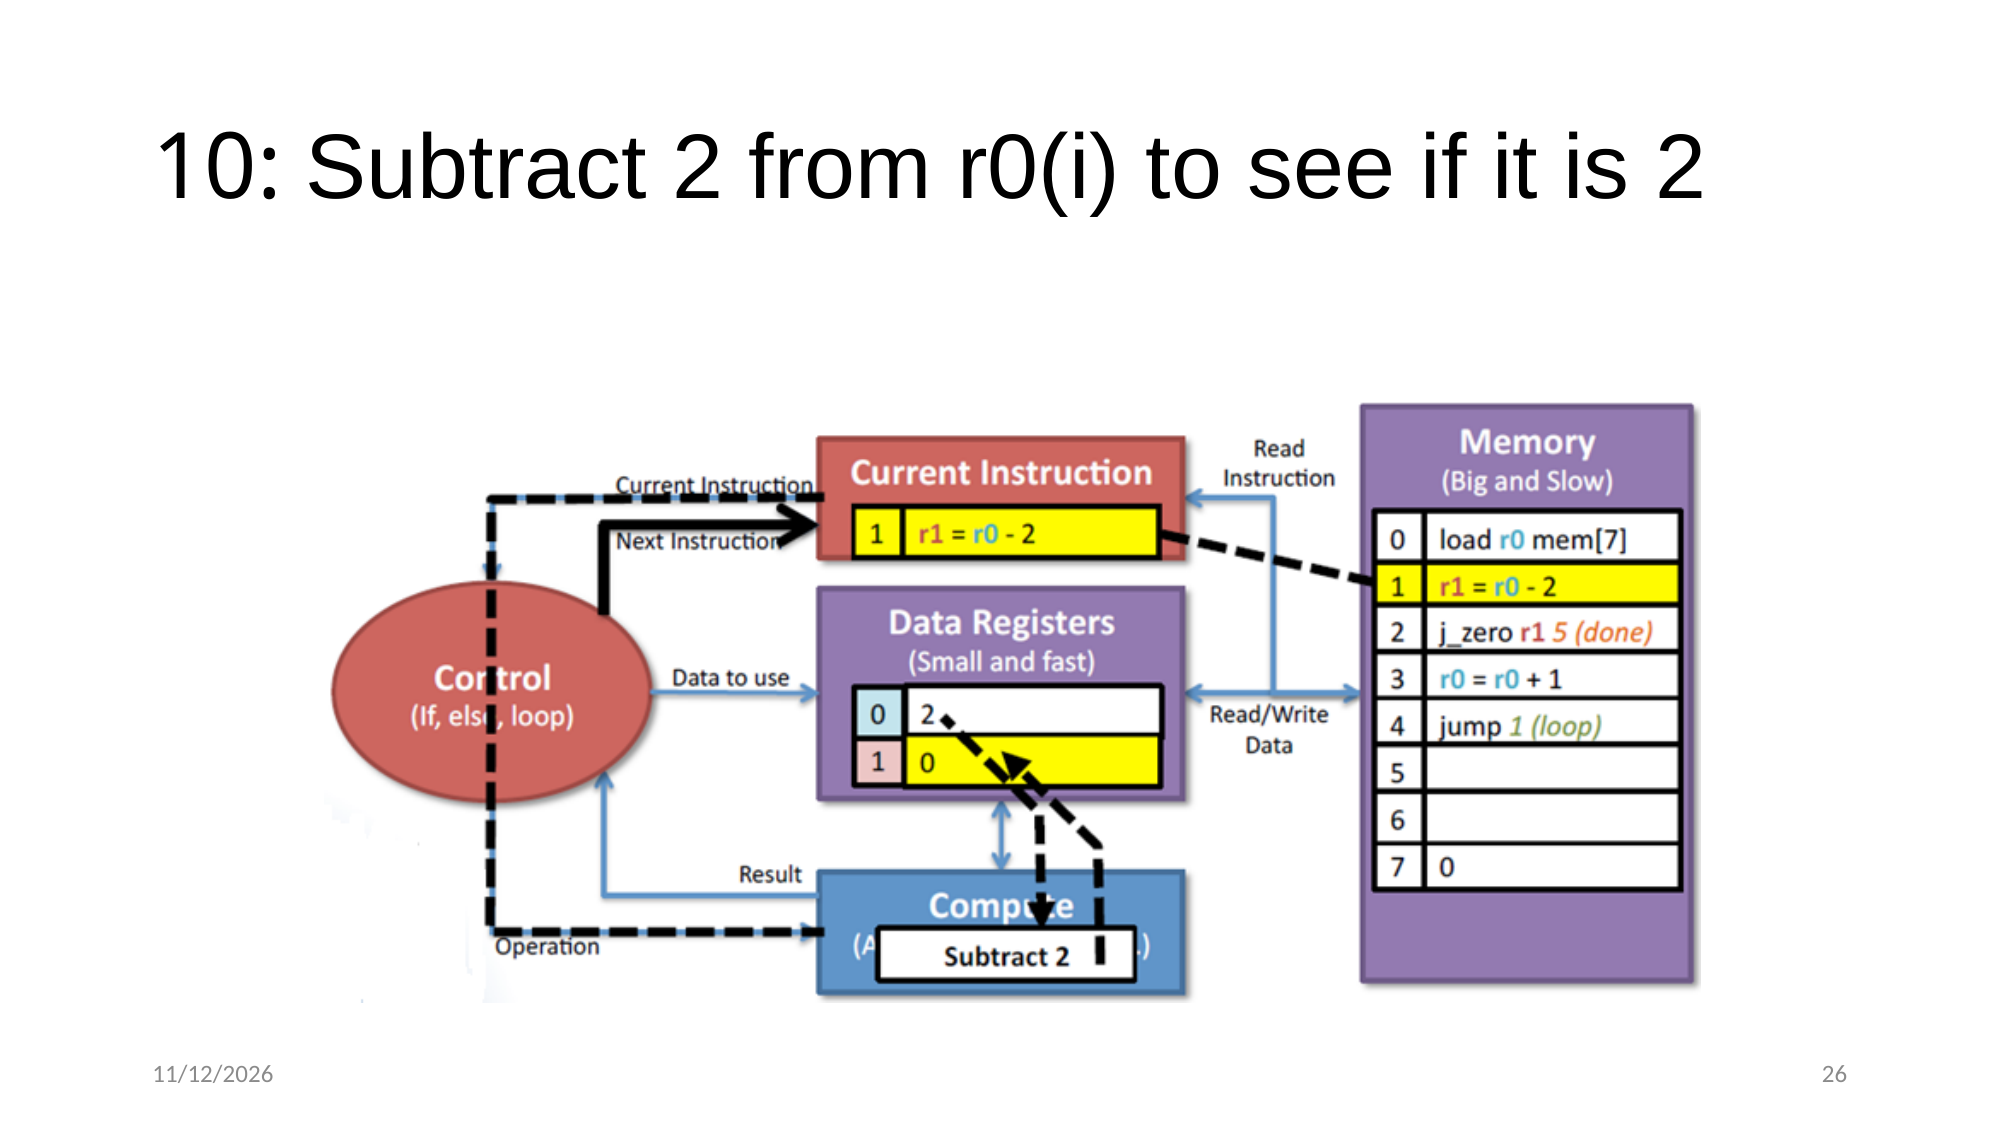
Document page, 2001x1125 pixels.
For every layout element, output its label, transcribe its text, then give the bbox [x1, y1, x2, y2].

title 10: Subtract 2 from r0(i) to see if it is 2 [137, 59, 1863, 278]
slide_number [137, 1042, 588, 1103]
picture [324, 376, 1701, 1003]
slide_number 26 [1412, 1042, 1863, 1103]
